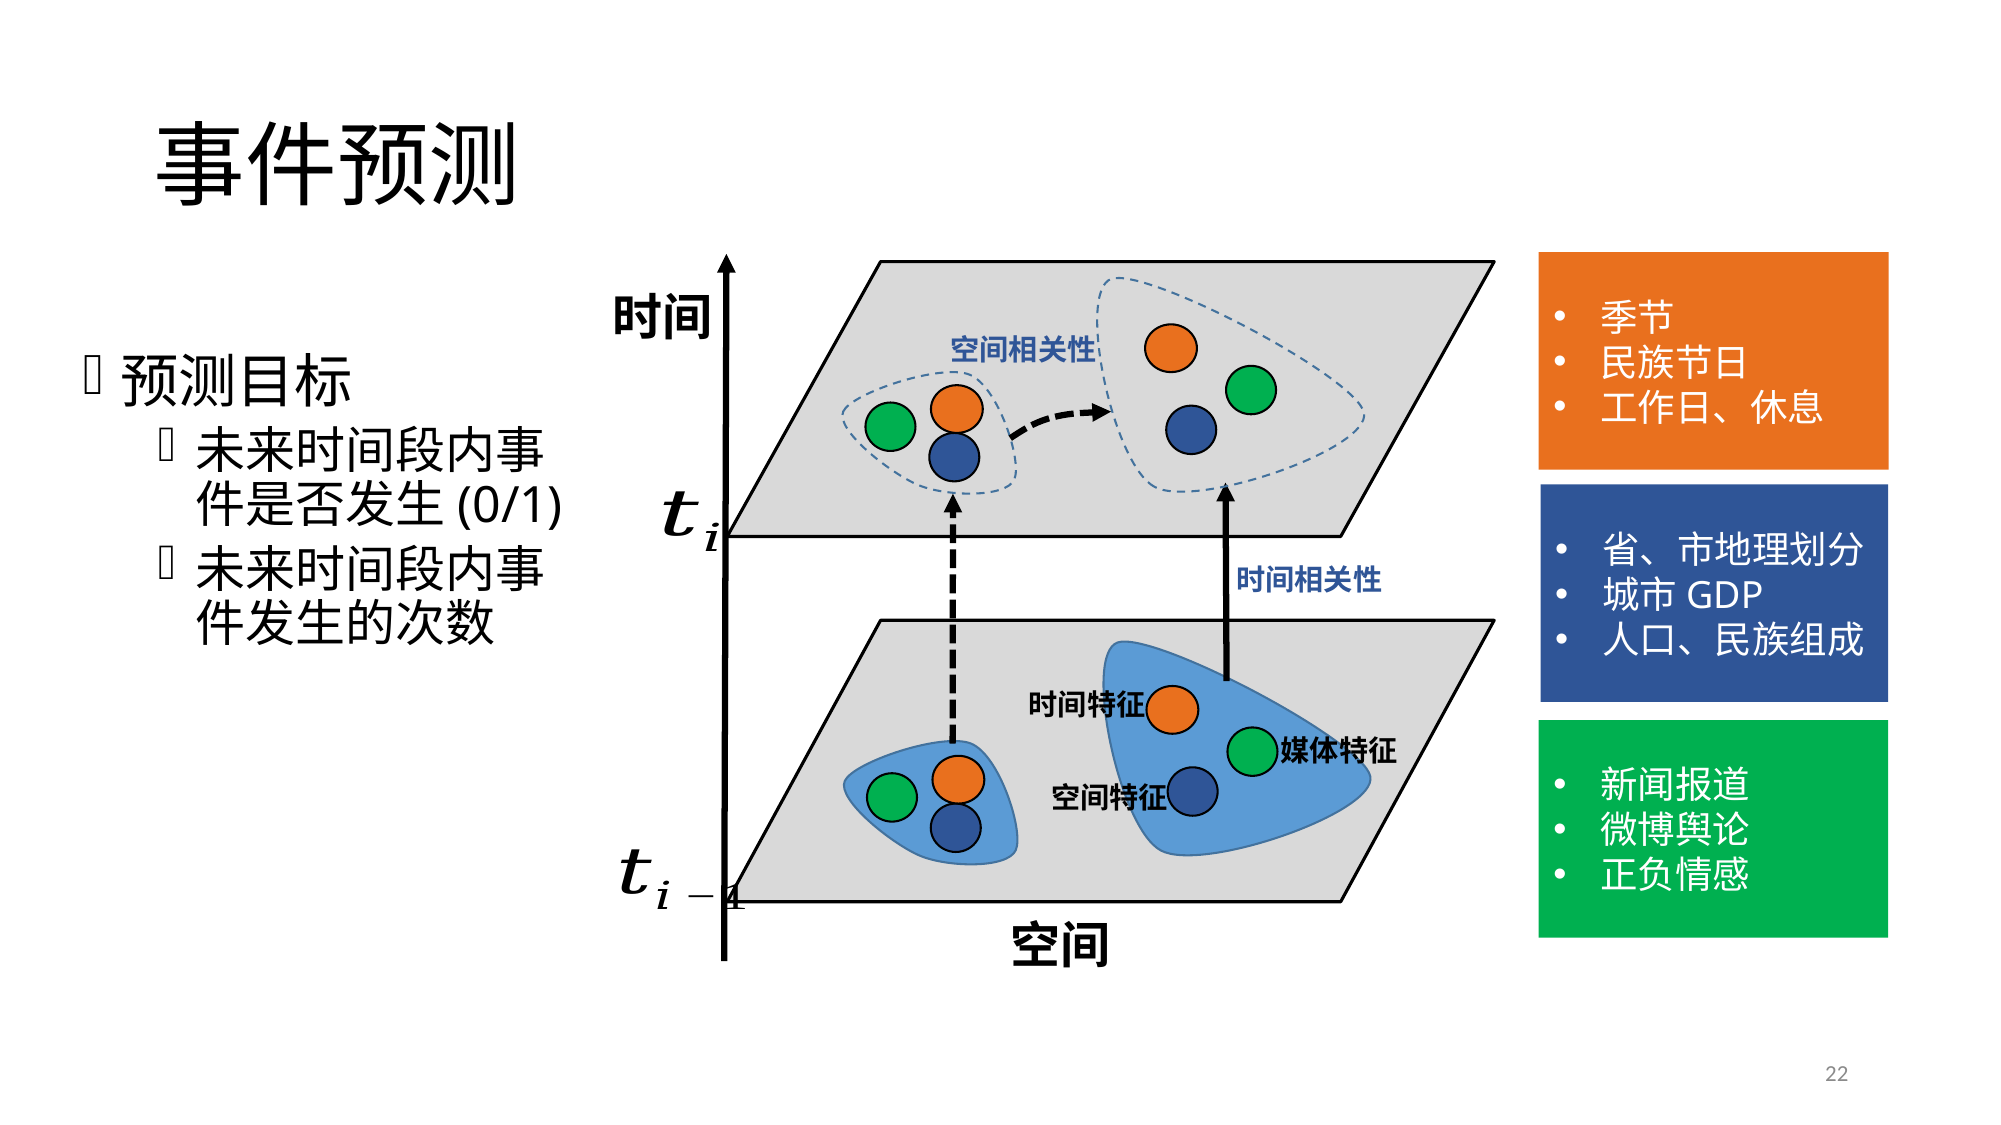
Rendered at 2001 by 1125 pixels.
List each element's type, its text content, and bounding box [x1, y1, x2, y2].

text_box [596, 252, 1889, 983]
slide_number 22 [1413, 1042, 1864, 1103]
title 事件预测 [138, 60, 1864, 278]
list 预测目标 未来时间段内事件是否发生(0/1) 未来时间段内事件发生的次数 [67, 344, 604, 1059]
